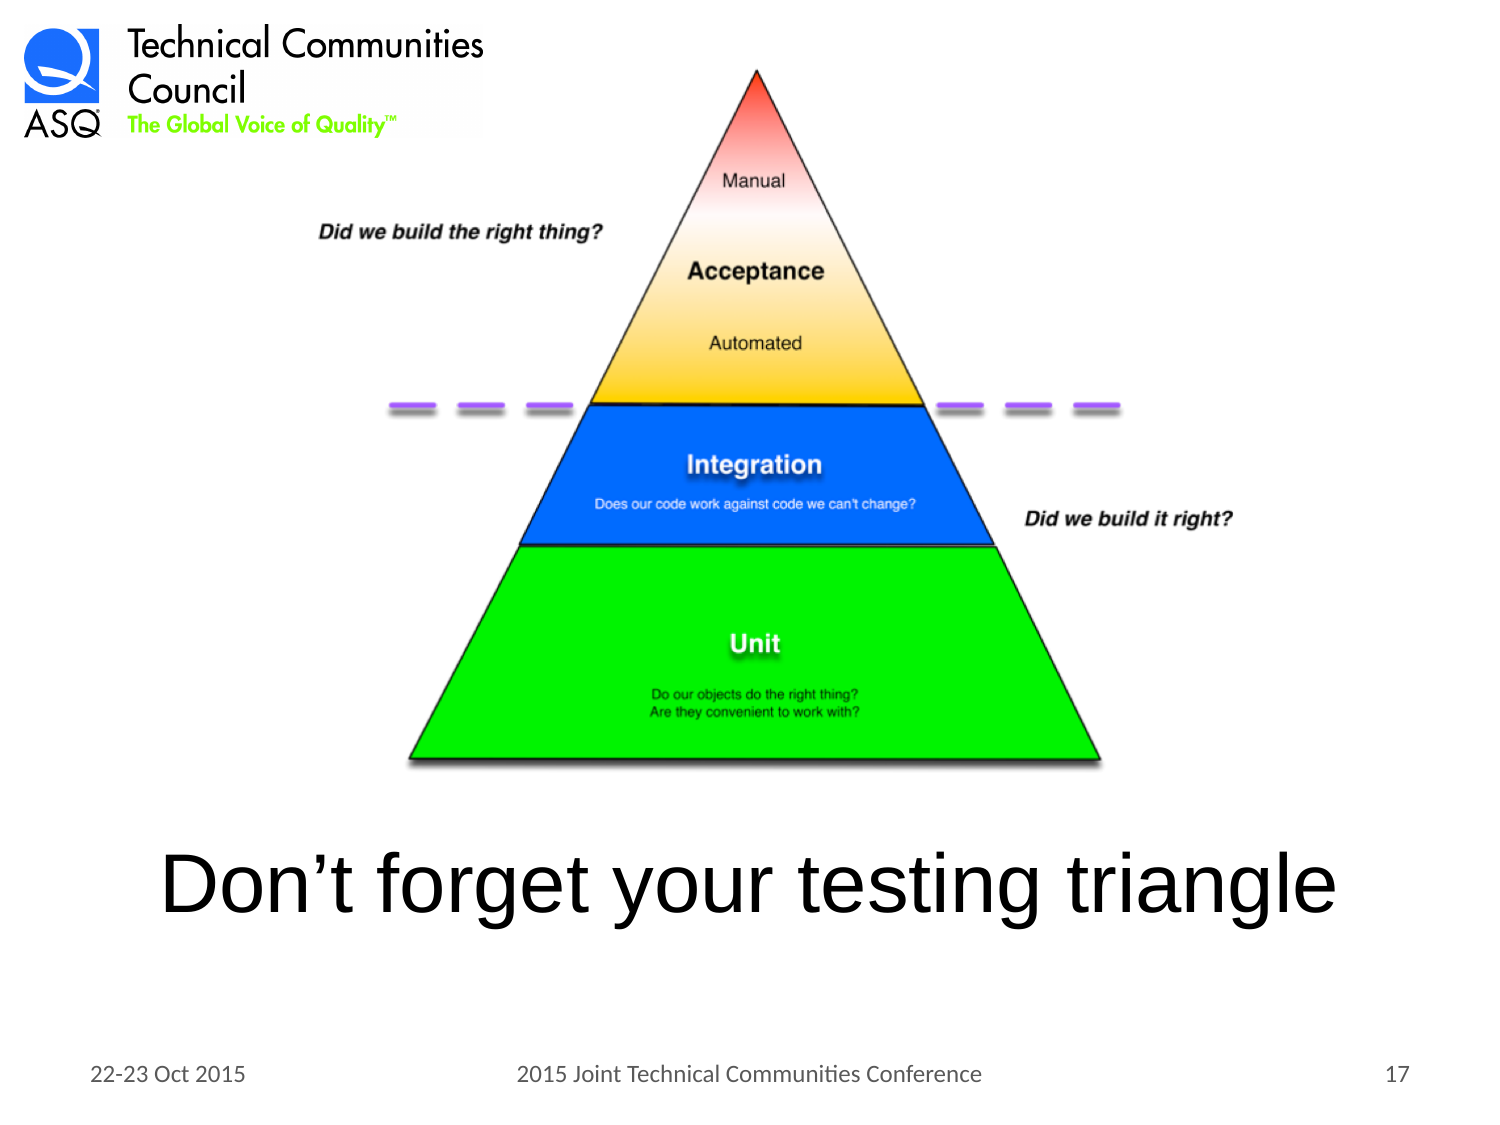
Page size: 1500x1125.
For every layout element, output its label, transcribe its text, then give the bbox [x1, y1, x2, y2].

footer 2015 Joint Technical Communities Conference [425, 1042, 1074, 1103]
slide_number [75, 1042, 425, 1103]
text_box Don’t forget your testing triangle [144, 822, 1356, 937]
picture [24, 24, 1251, 803]
slide_number 17 [1074, 1042, 1425, 1103]
